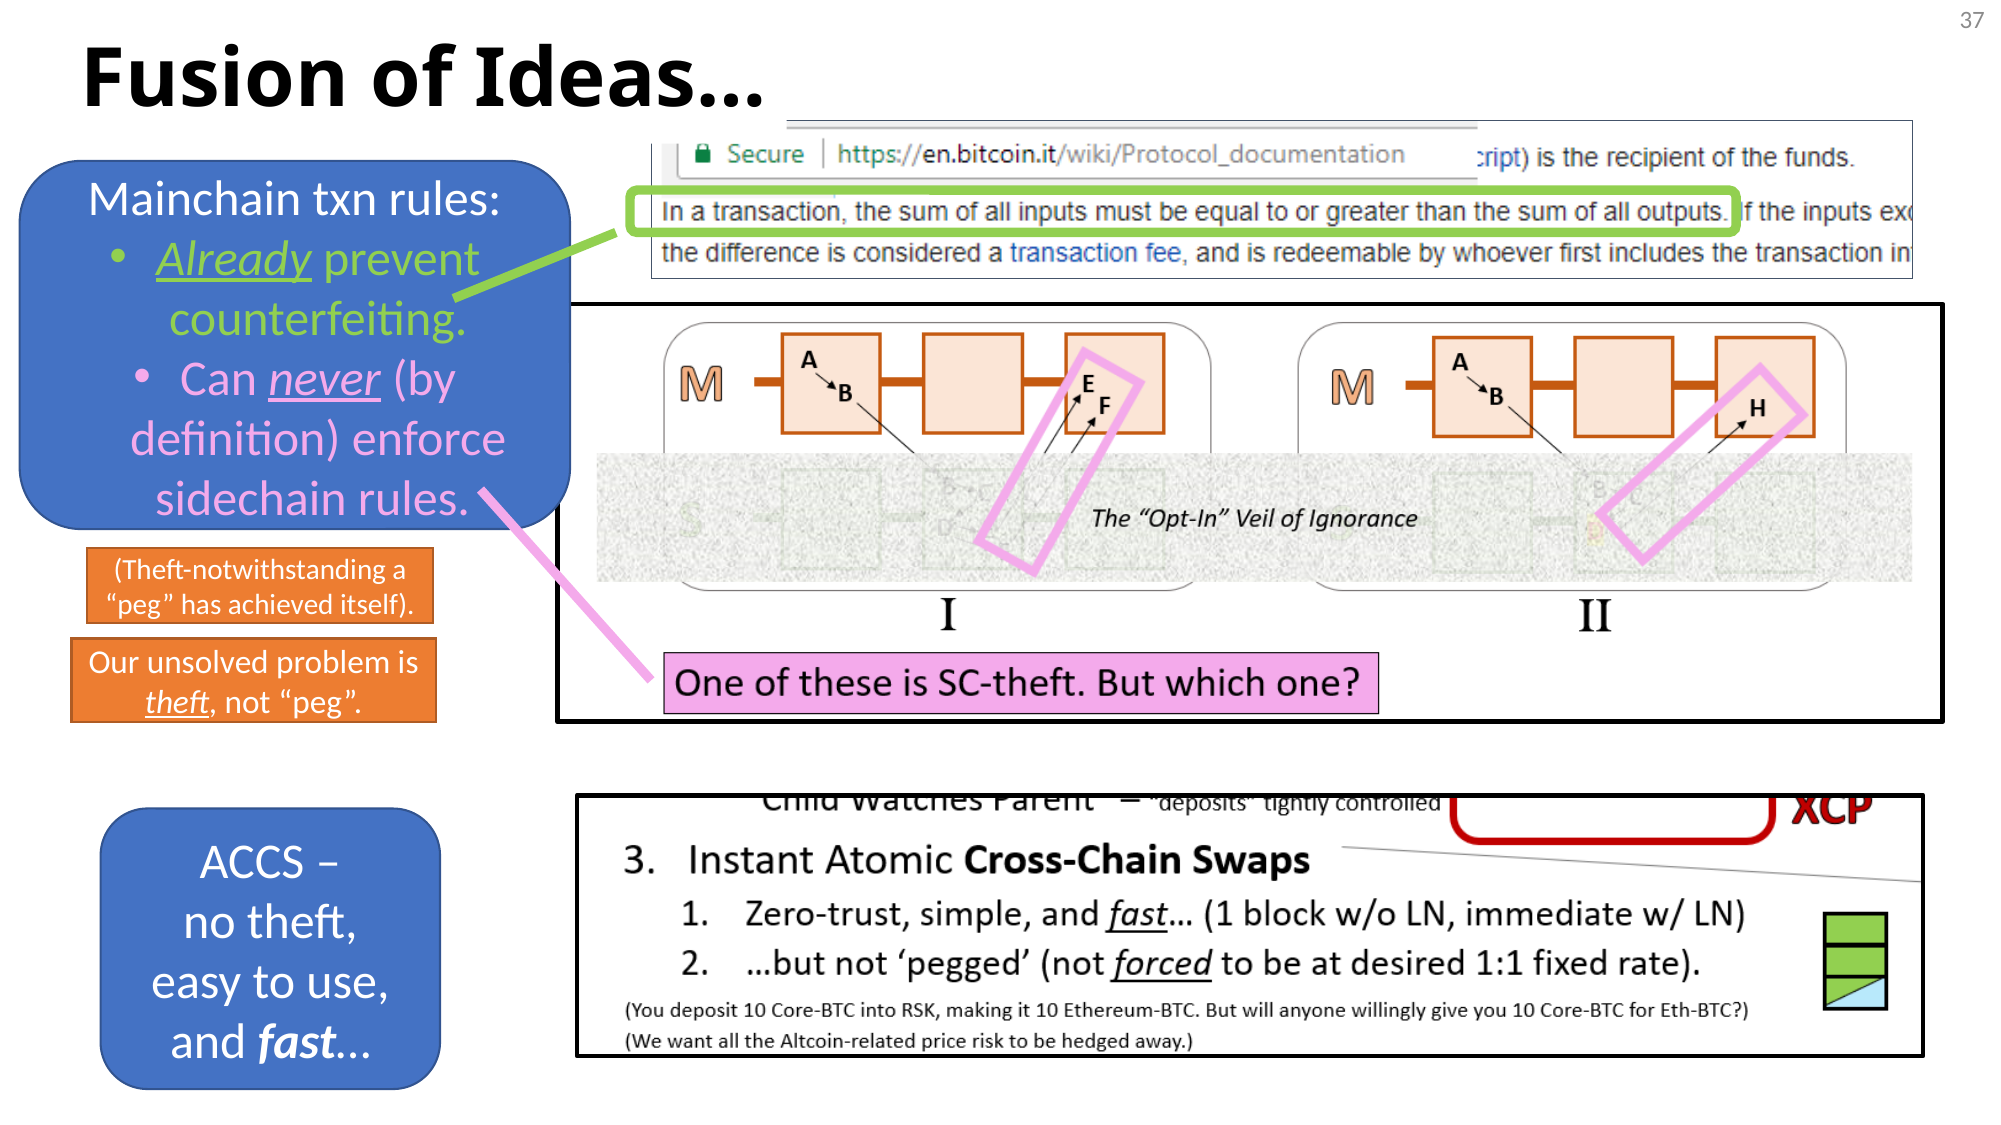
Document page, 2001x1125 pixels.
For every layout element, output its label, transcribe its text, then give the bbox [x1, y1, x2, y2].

picture [559, 306, 1941, 720]
picture [651, 120, 1913, 280]
text_box (Theft-notwithstanding a “peg” has achieved itself). [86, 547, 434, 624]
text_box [480, 489, 651, 681]
text_box [628, 189, 651, 234]
slide_number 37 [1550, 0, 2000, 49]
picture [579, 797, 1921, 1054]
text_box ACCS – no theft, easy to use, and fast… [99, 807, 442, 1091]
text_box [453, 232, 616, 299]
title Fusion of Ideas… [65, 15, 787, 144]
text_box Mainchain txn rules: Already prevent counterfeiting. Can never (by definition) enforce sidechain rules. [18, 159, 572, 531]
text_box Our unsolved problem is theft, not “peg”. [70, 637, 437, 723]
